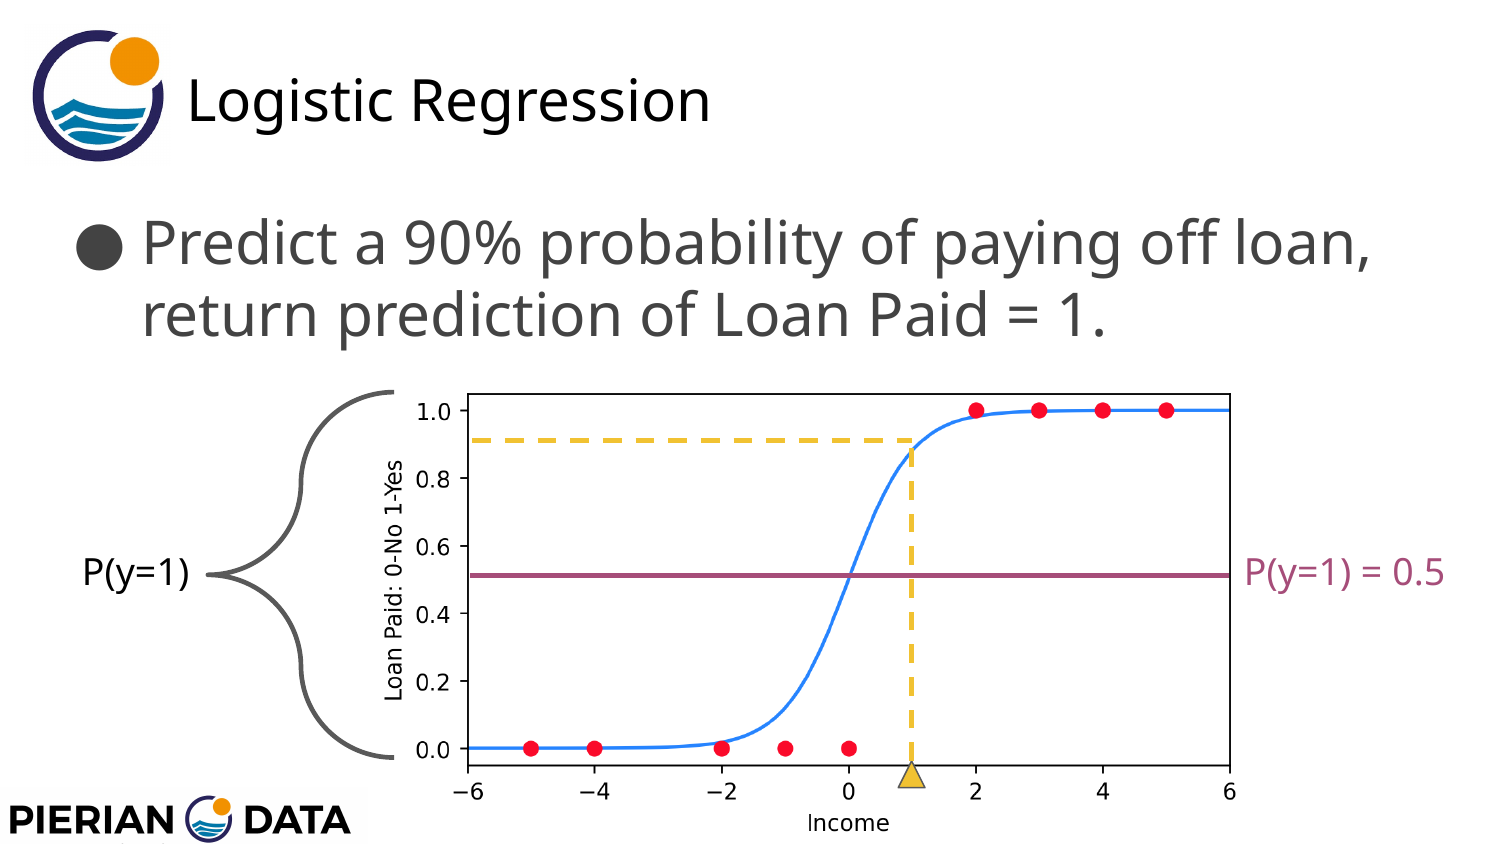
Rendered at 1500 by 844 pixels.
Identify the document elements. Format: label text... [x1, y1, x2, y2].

text_box P(y=1) [66, 532, 213, 644]
picture [0, 377, 1253, 844]
text_box [213, 397, 362, 752]
list Predict a 90% probability of paying off loan, return prediction of Loan Paid = 1. [51, 189, 1476, 668]
title Logistic Regression [176, 48, 1449, 143]
picture [24, 24, 172, 167]
text_box P(y=1) = 0.5 [1258, 532, 1500, 644]
